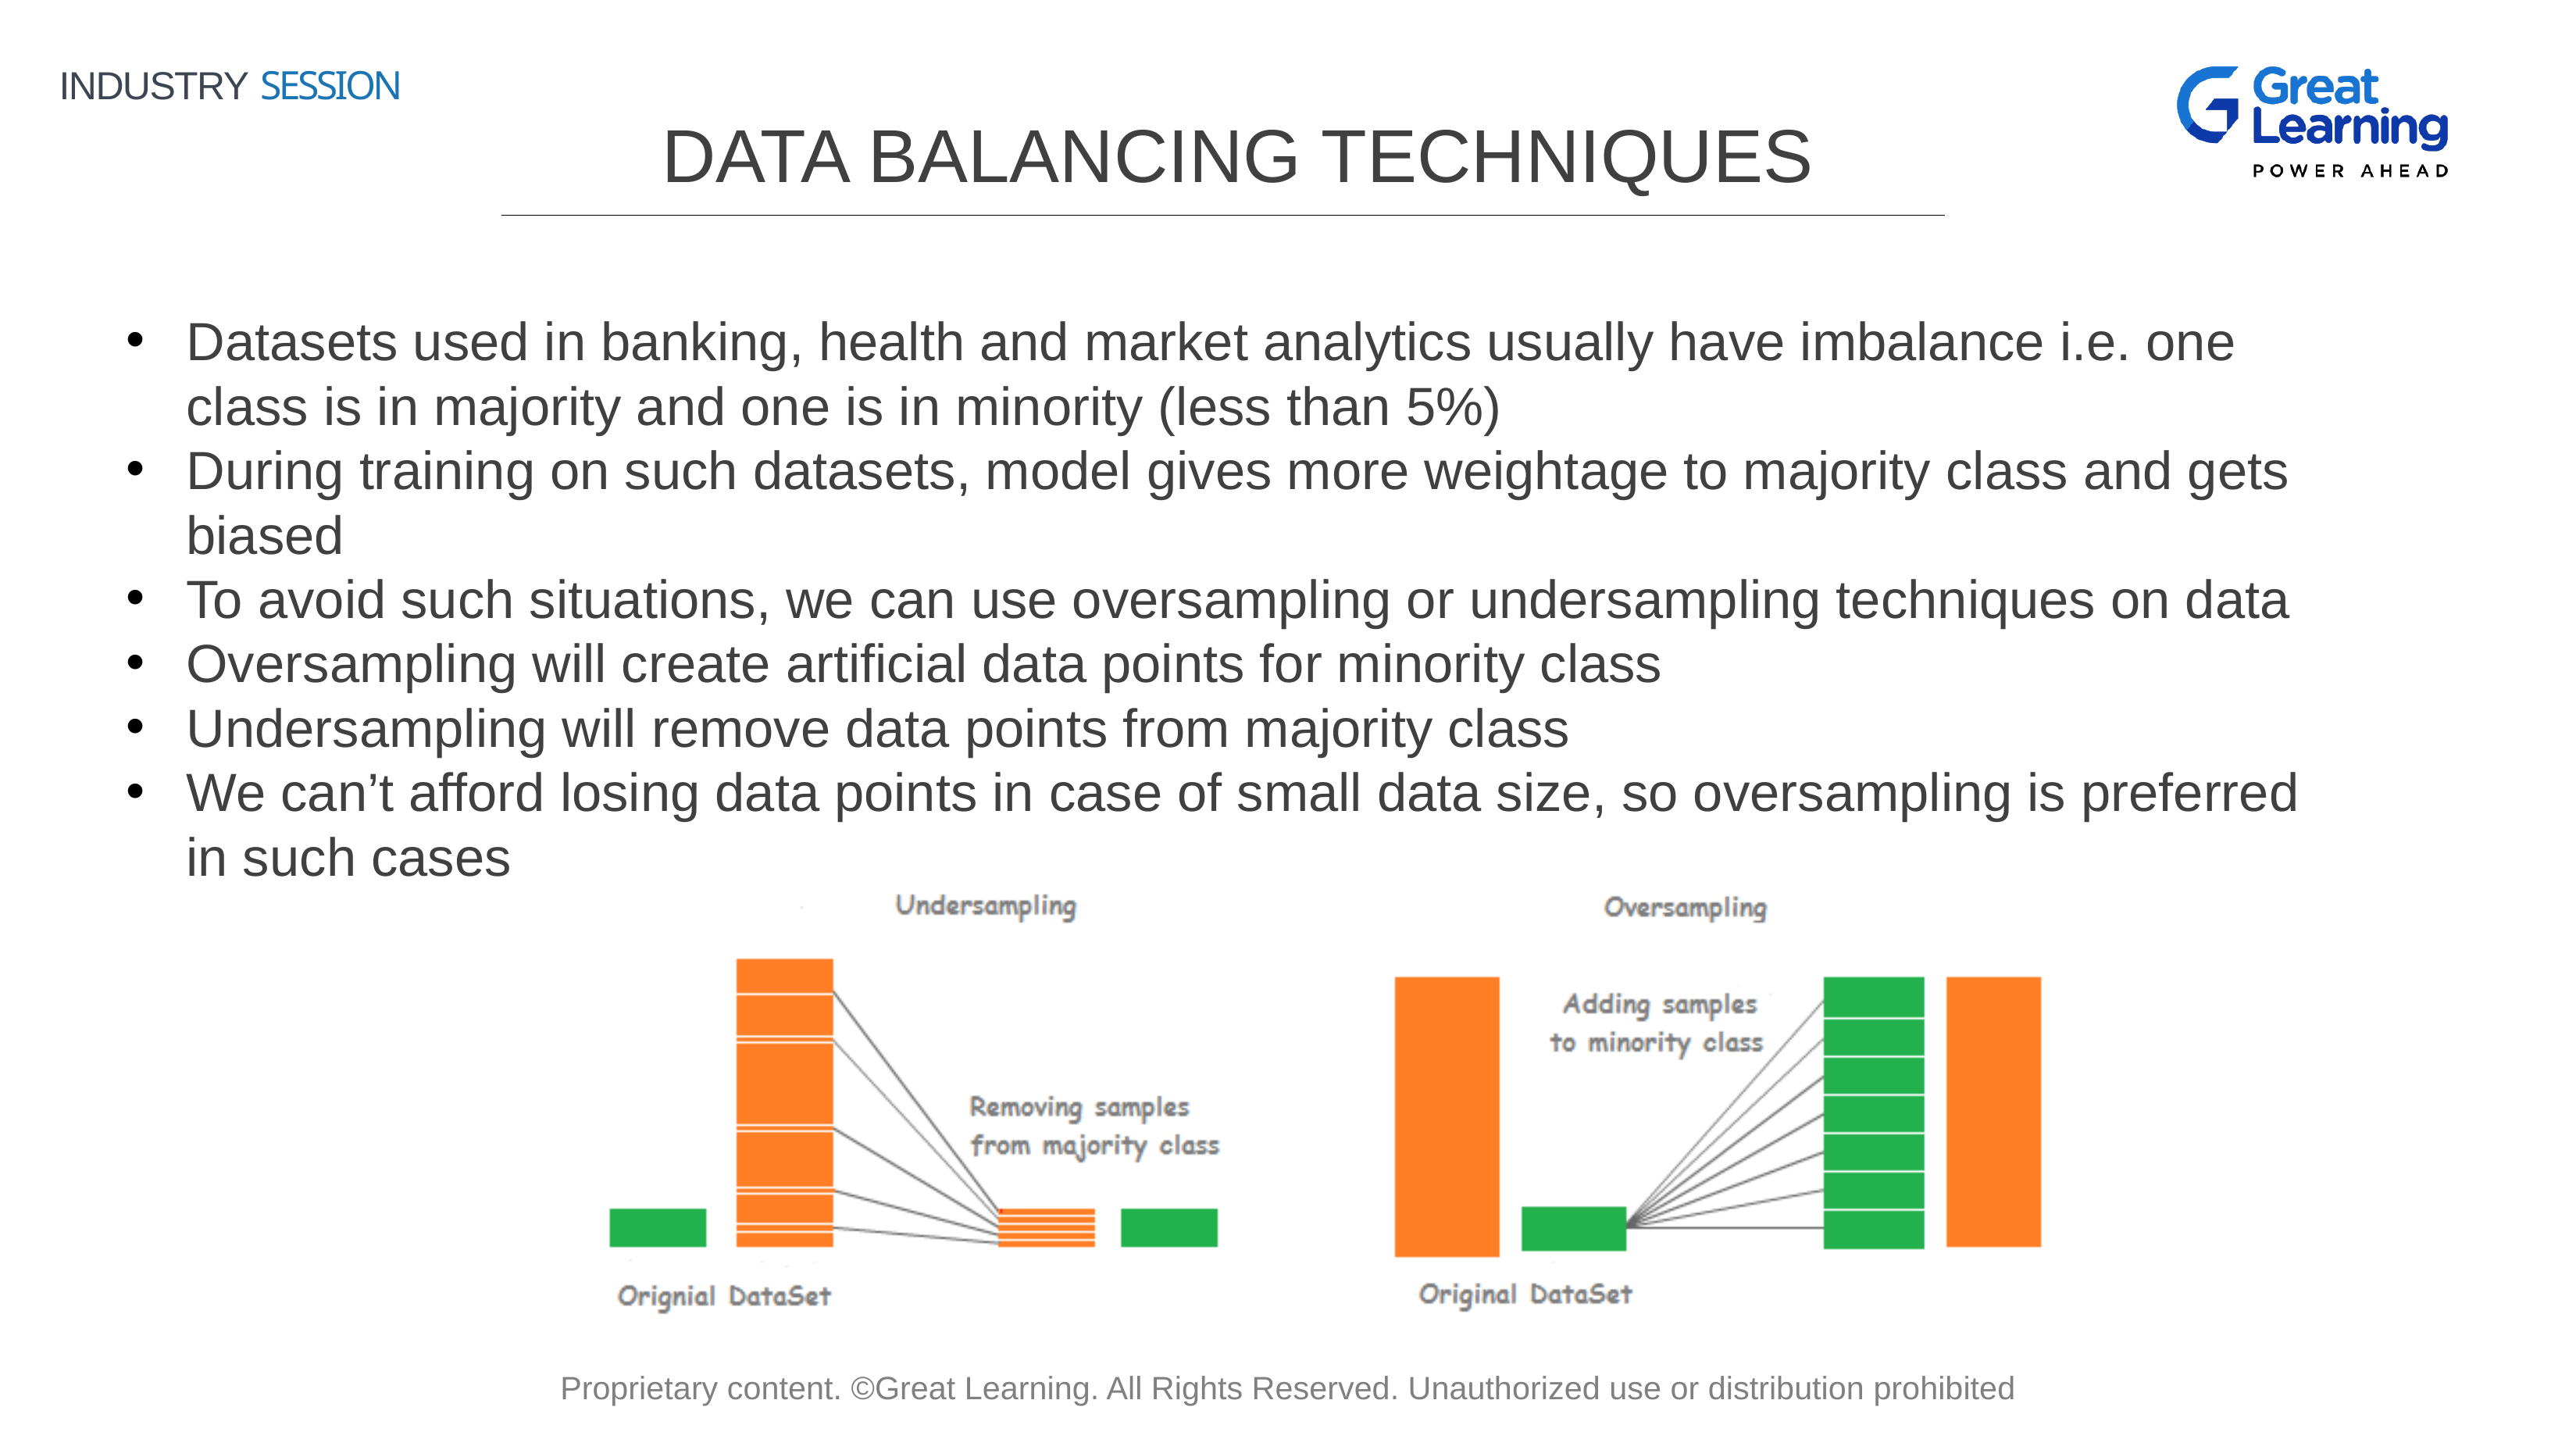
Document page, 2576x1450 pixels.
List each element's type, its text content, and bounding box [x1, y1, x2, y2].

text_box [501, 101, 1976, 216]
text_box INDUSTRY SESSION [35, 58, 425, 108]
text_box Datasets used in banking, health and market analytics usually have imbalance i.e. one class is in majority and one is in minority (less than 5%) During training on such datasets, model gives more weightage to majority class and gets biased To avoid such situations, we can use oversampling or undersampling techniques on data Oversampling will create artificial data points for minority class Undersampling will remove data points from majority class We can’t afford losing data points in case of small data size, so oversampling is preferred in such cases [114, 301, 2356, 893]
text_box Proprietary content. ©Great Learning. All Rights Reserved. Unauthorized use or distribution prohibited [378, 1361, 2198, 1439]
picture [522, 841, 2090, 1348]
picture [2138, 60, 2486, 183]
